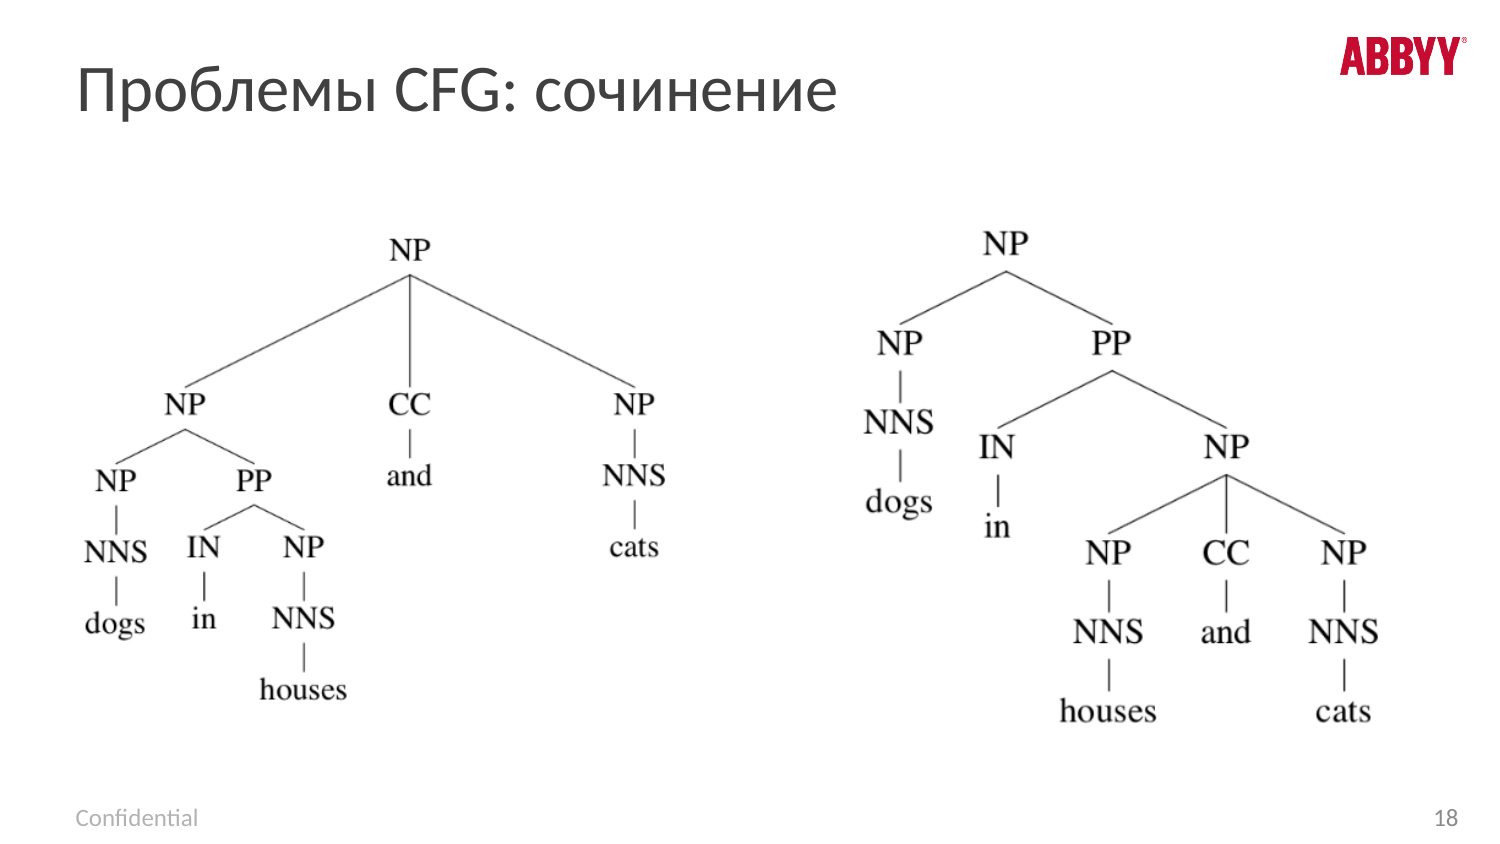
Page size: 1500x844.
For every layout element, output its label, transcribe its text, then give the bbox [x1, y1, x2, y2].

footer Confidential [75, 802, 349, 840]
picture [1340, 37, 1467, 75]
title Проблемы CFG: сочинение [76, 45, 1296, 192]
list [76, 196, 1422, 795]
slide_number 18 [1175, 793, 1459, 830]
